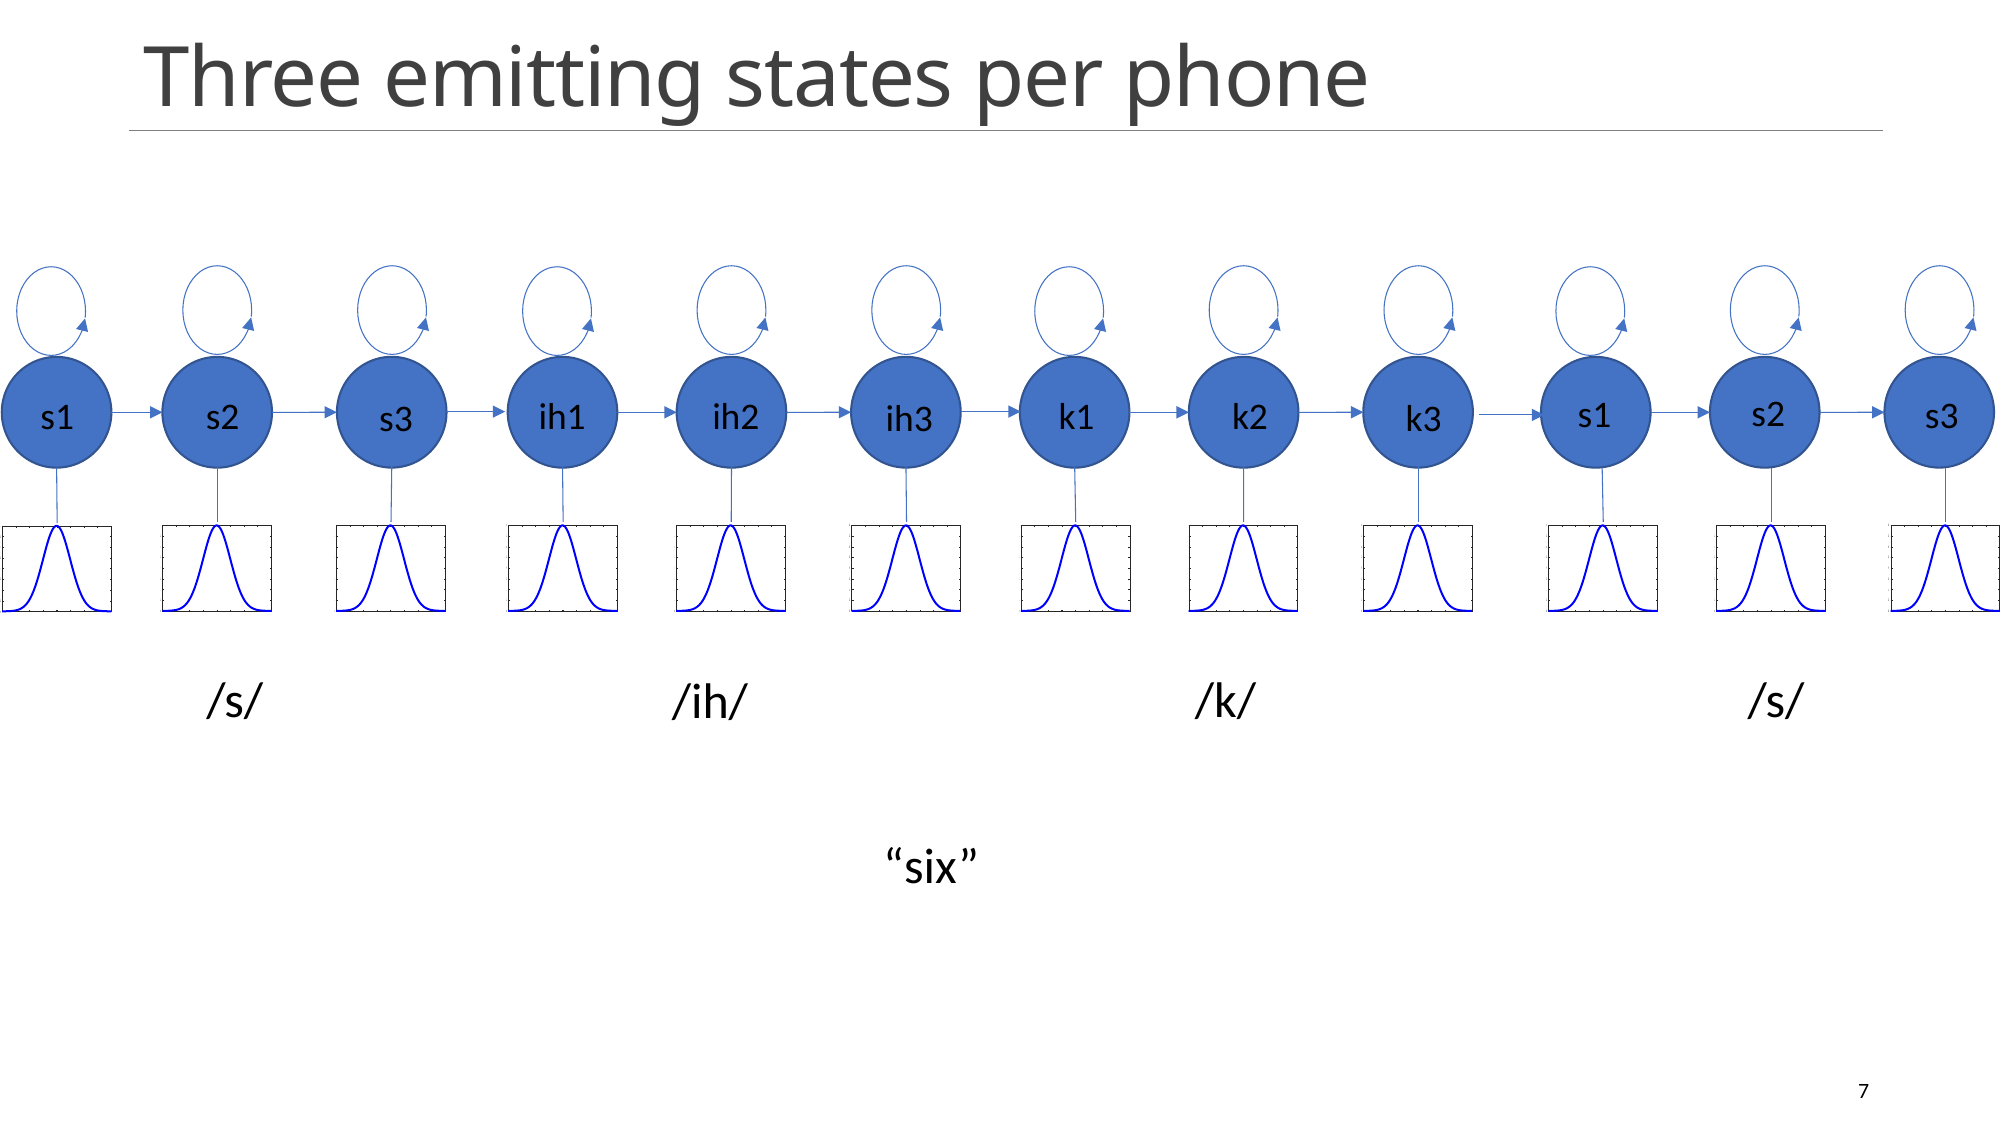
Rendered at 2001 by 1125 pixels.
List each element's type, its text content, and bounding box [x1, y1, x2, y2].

picture [1714, 522, 1829, 613]
text_box /s/ [162, 660, 308, 735]
picture [1186, 522, 1301, 613]
picture [1888, 522, 2000, 613]
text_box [1019, 265, 1474, 469]
picture [849, 522, 964, 613]
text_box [1540, 265, 1995, 469]
picture [505, 522, 621, 613]
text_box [507, 265, 962, 469]
picture [0, 522, 115, 613]
picture [674, 522, 789, 613]
slide_number 7 [1668, 1059, 1885, 1120]
picture [1018, 522, 1133, 613]
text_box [1, 265, 448, 469]
picture [1546, 522, 1661, 613]
picture [333, 522, 449, 613]
text_box /k/ [1153, 659, 1299, 735]
text_box /ih/ [637, 660, 783, 736]
picture [160, 522, 275, 613]
title Three emitting states per phone [128, 19, 1883, 131]
text_box /s/ [1703, 659, 1849, 735]
picture [1360, 522, 1476, 613]
text_box “six” [868, 825, 994, 901]
